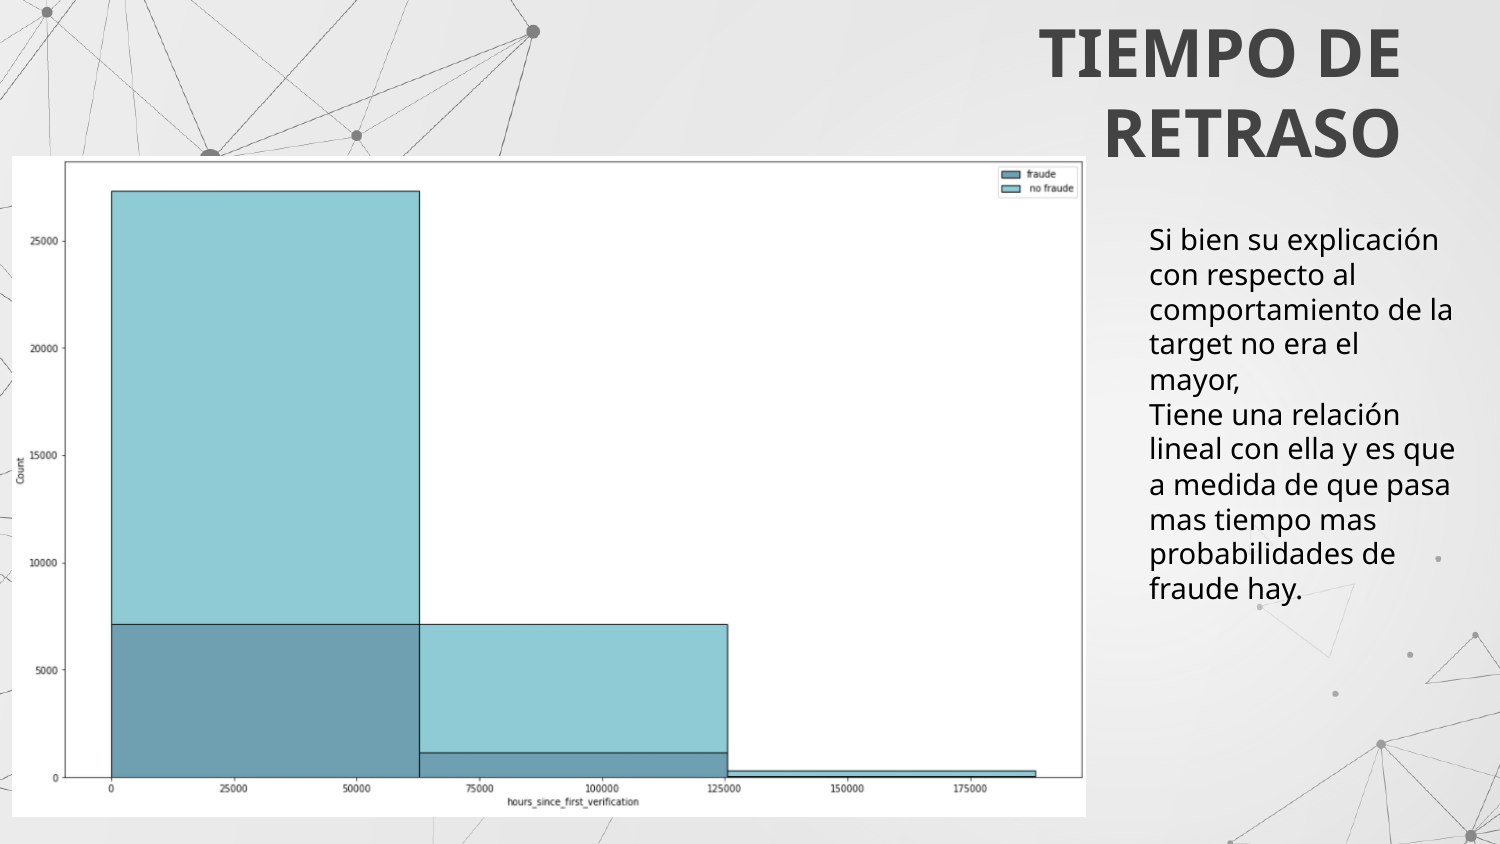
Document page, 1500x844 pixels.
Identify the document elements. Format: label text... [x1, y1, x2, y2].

picture [0, 0, 1500, 844]
title TIEMPO DE RETRASO [709, 0, 1419, 182]
text_box Si bien su explicación con respecto al comportamiento de la target no era el mayor, Tiene una relación lineal con ella y es que a medida de que pasa mas tiempo mas probabilidades de fraude hay. [1134, 206, 1474, 621]
